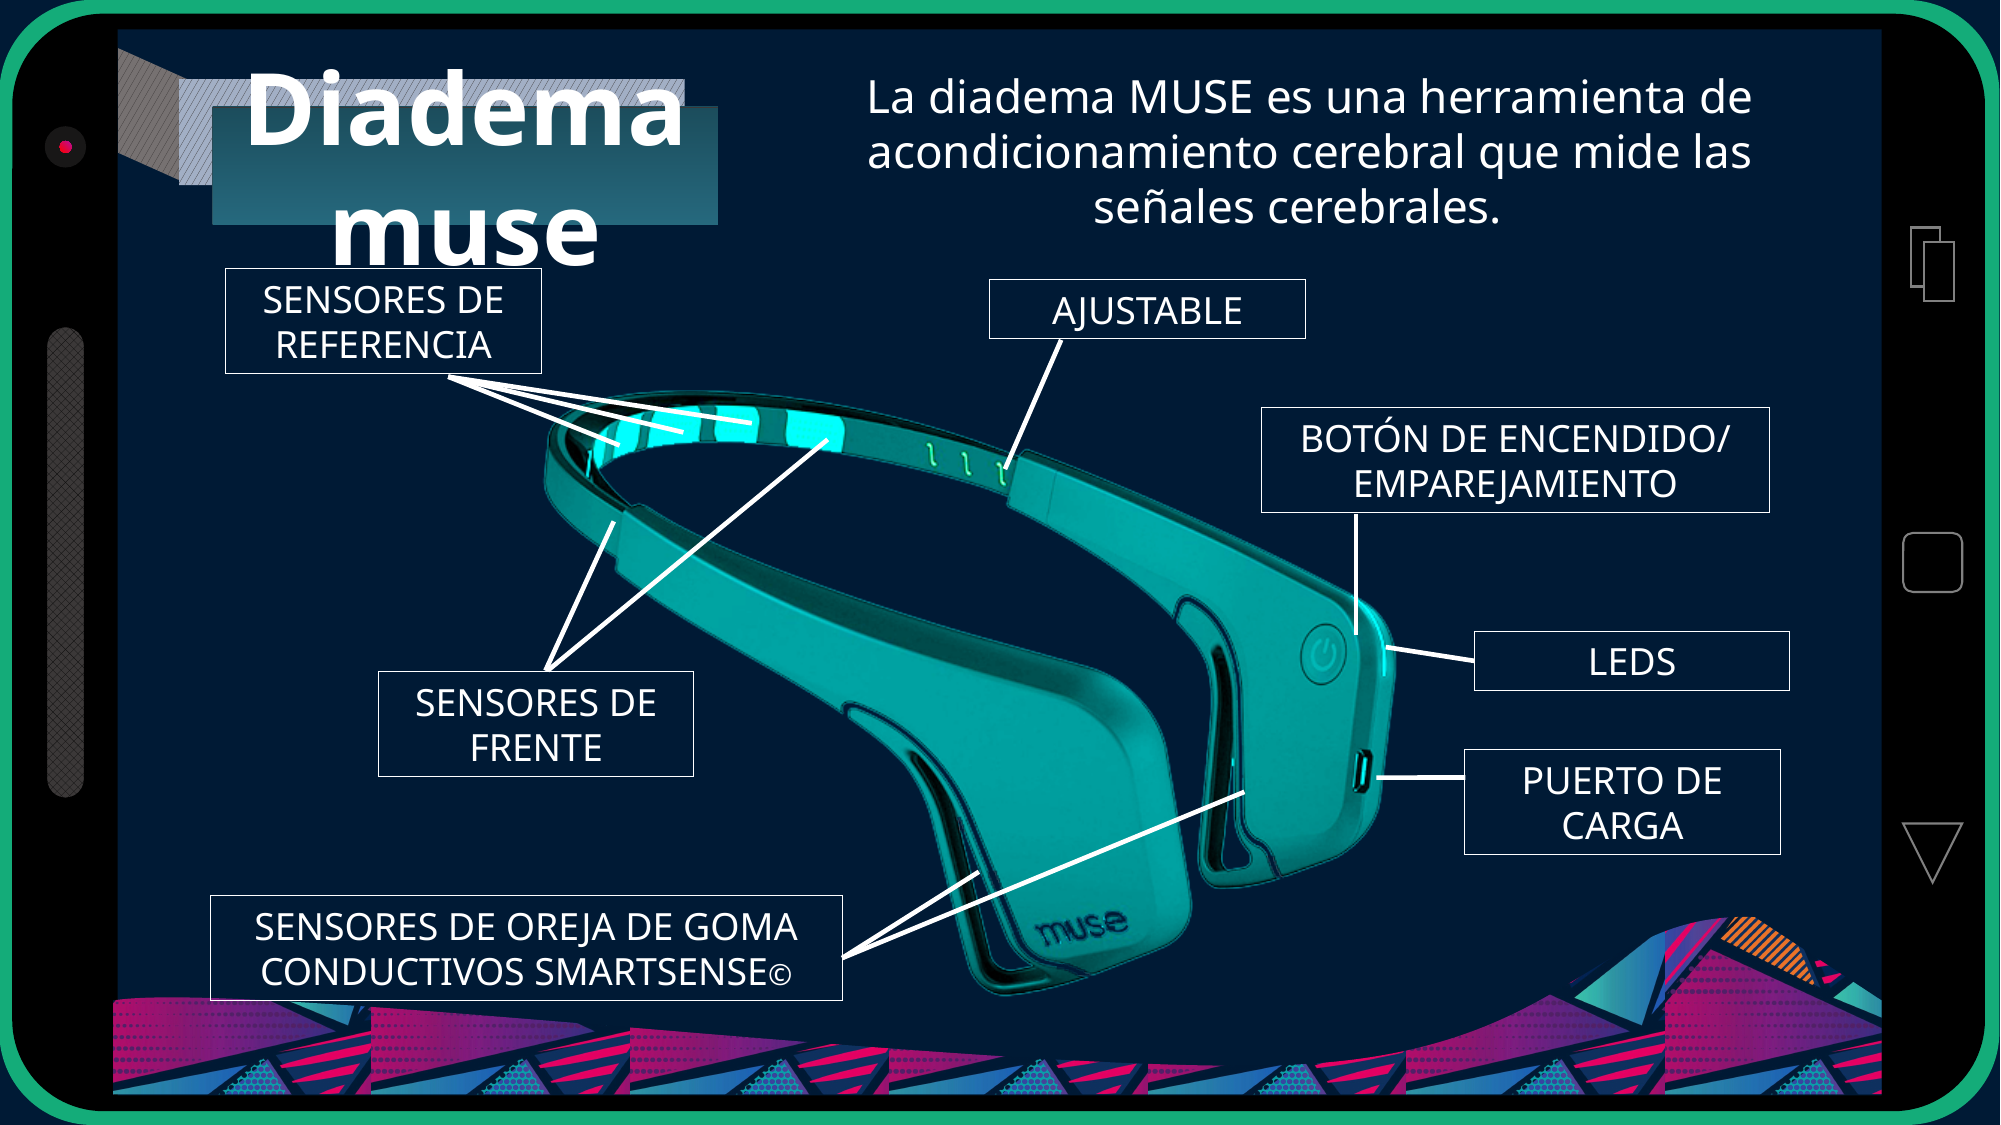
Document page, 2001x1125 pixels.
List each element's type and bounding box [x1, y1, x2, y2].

text_box [210, 268, 1790, 1002]
text_box [0, 0, 2000, 1125]
text_box [118, 48, 719, 226]
